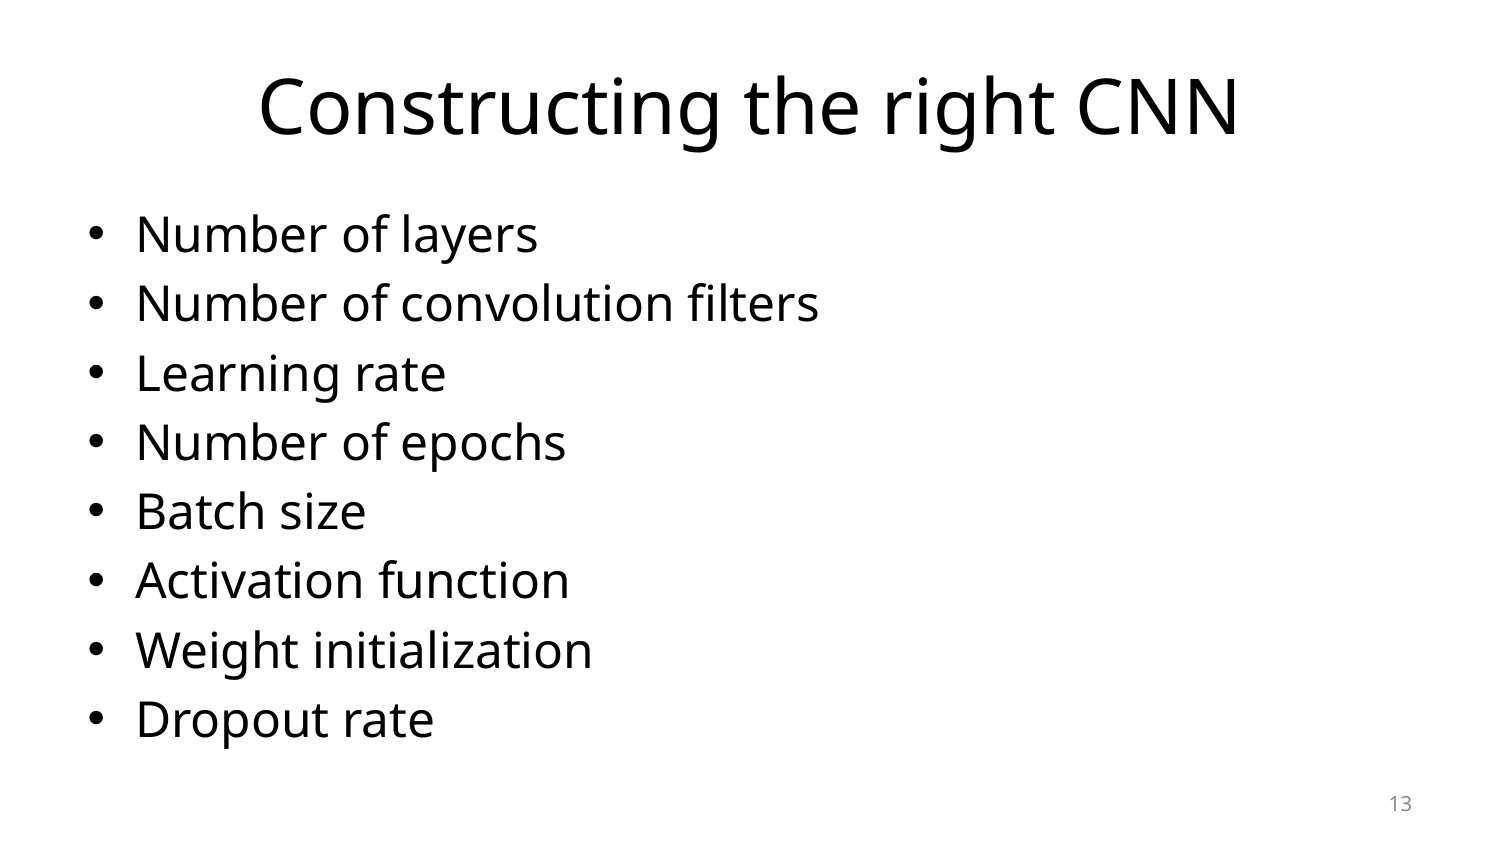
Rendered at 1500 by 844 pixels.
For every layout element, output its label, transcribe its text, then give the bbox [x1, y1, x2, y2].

slide_number 13 [1074, 782, 1425, 827]
title Constructing the right CNN [75, 33, 1425, 175]
list Number of layers Number of convolution filters Learning rate Number of epochs Batch size Activation function Weight initialization Dropout rate [75, 196, 1026, 754]
